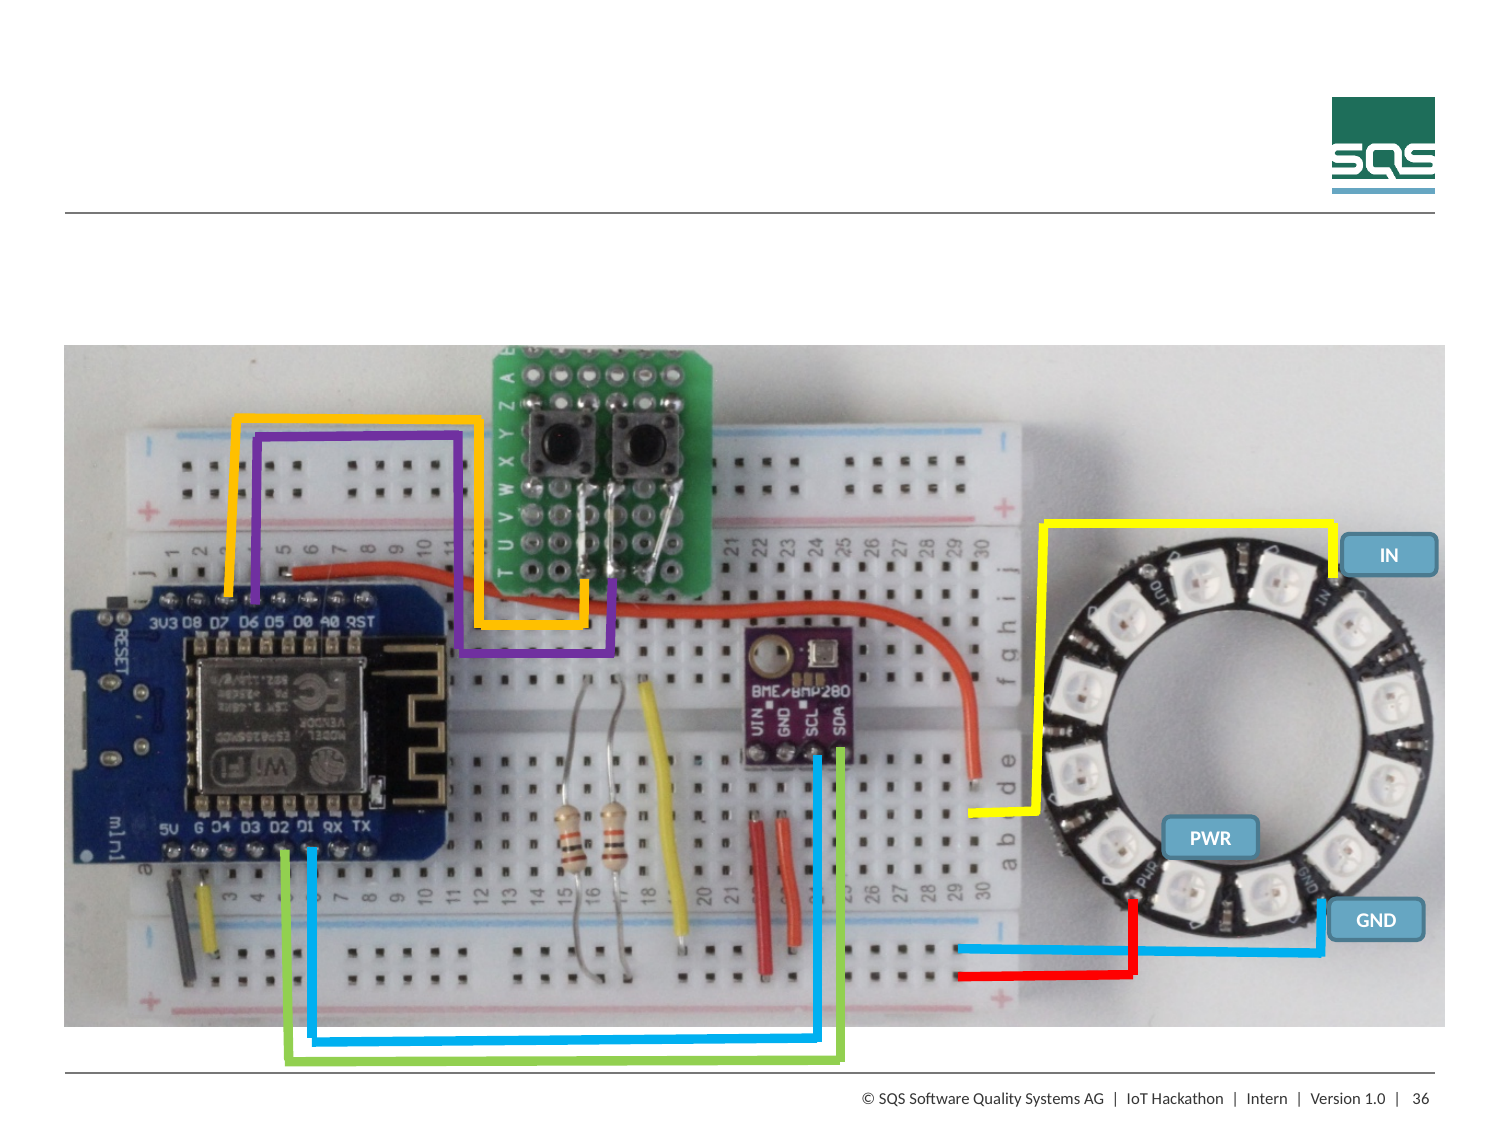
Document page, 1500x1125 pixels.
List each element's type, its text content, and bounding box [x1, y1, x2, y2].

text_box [64, 345, 1445, 1062]
slide_number 36 [1406, 1089, 1436, 1111]
picture [1332, 97, 1435, 194]
footer © SQS Software Quality Systems AG | IoT Hackathon | Intern | Version 1.0 | [64, 1089, 1406, 1112]
